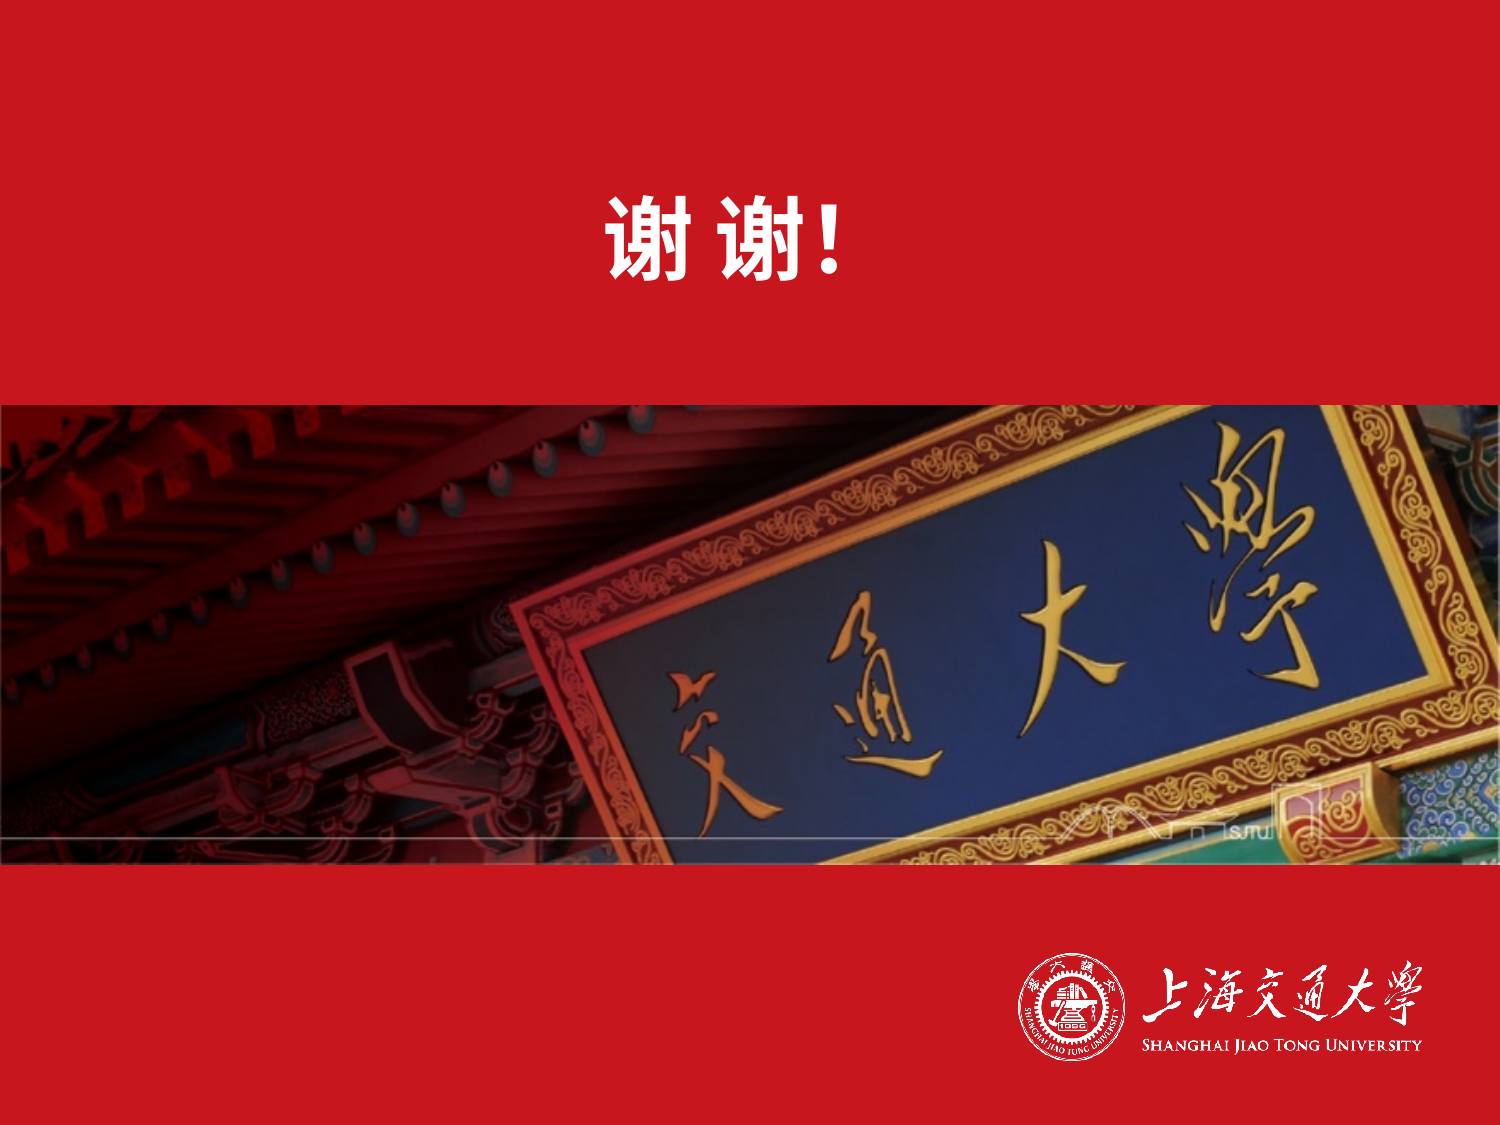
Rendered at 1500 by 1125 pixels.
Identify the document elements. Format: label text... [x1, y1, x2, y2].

picture [1018, 953, 1422, 1061]
picture [0, 405, 1500, 865]
title 谢 谢！ [103, 135, 1397, 353]
